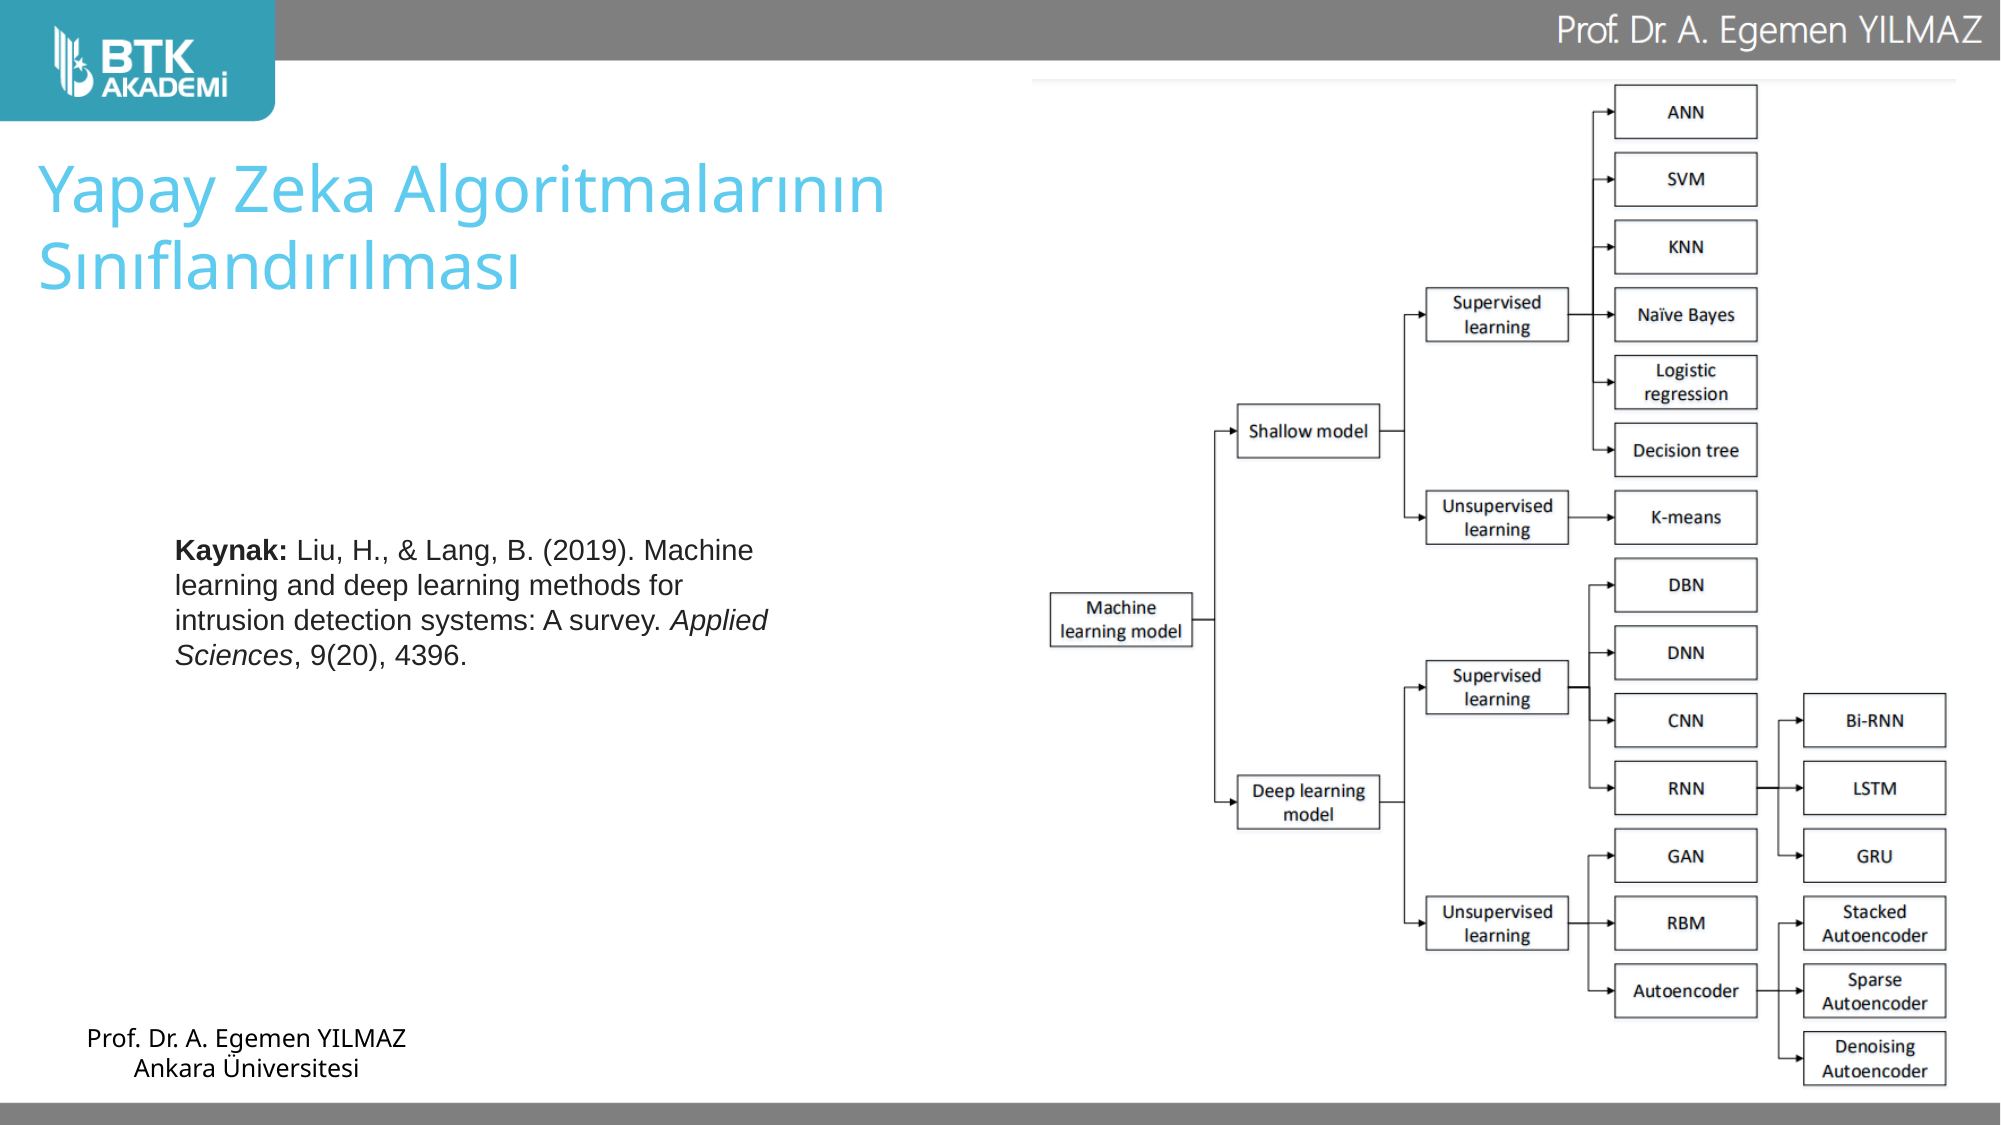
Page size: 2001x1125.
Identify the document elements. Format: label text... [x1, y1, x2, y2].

text_box Kaynak: Liu, H., & Lang, B. (2019). Machine learning and deep learning methods for intrusion detection systems: A survey. Applied Sciences, 9(20), 4396. [160, 524, 818, 679]
title Yapay Zeka Algoritmalarının Sınıflandırılması [23, 140, 954, 358]
text_box Prof. Dr. A. Egemen YILMAZ Ankara Üniversitesi [71, 1014, 422, 1090]
picture [0, 0, 2001, 1125]
